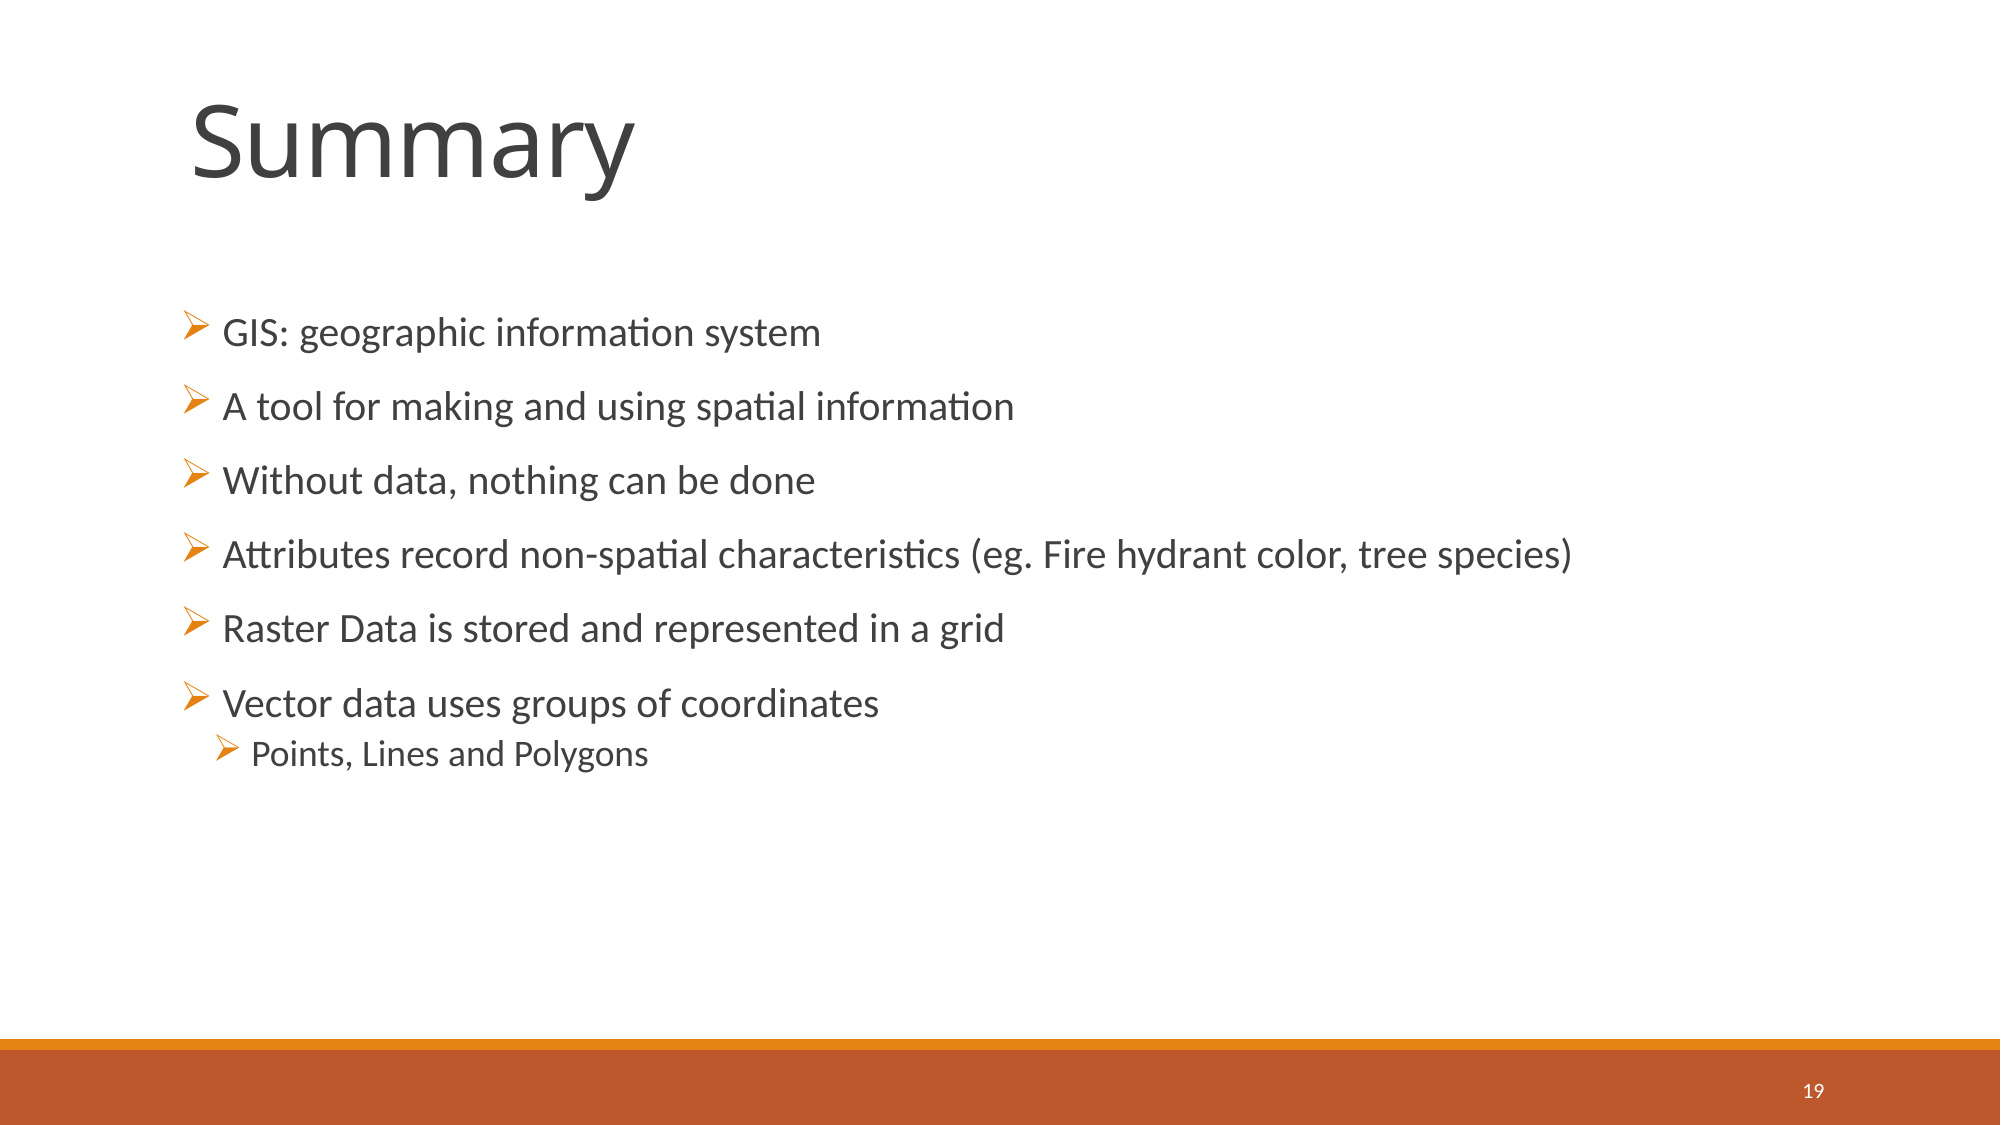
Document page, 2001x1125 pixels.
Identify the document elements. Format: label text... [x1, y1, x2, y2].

title Summary [175, 0, 1826, 206]
list GIS: geographic information system A tool for making and using spatial information Without data, nothing can be done Attributes record non-spatial characteristics (eg. Fire hydrant color, tree species) Raster Data is stored and represented in a grid Vector data uses groups of coordinates Points, Lines and Polygons [180, 302, 1830, 963]
slide_number 19 [1624, 1059, 1840, 1120]
